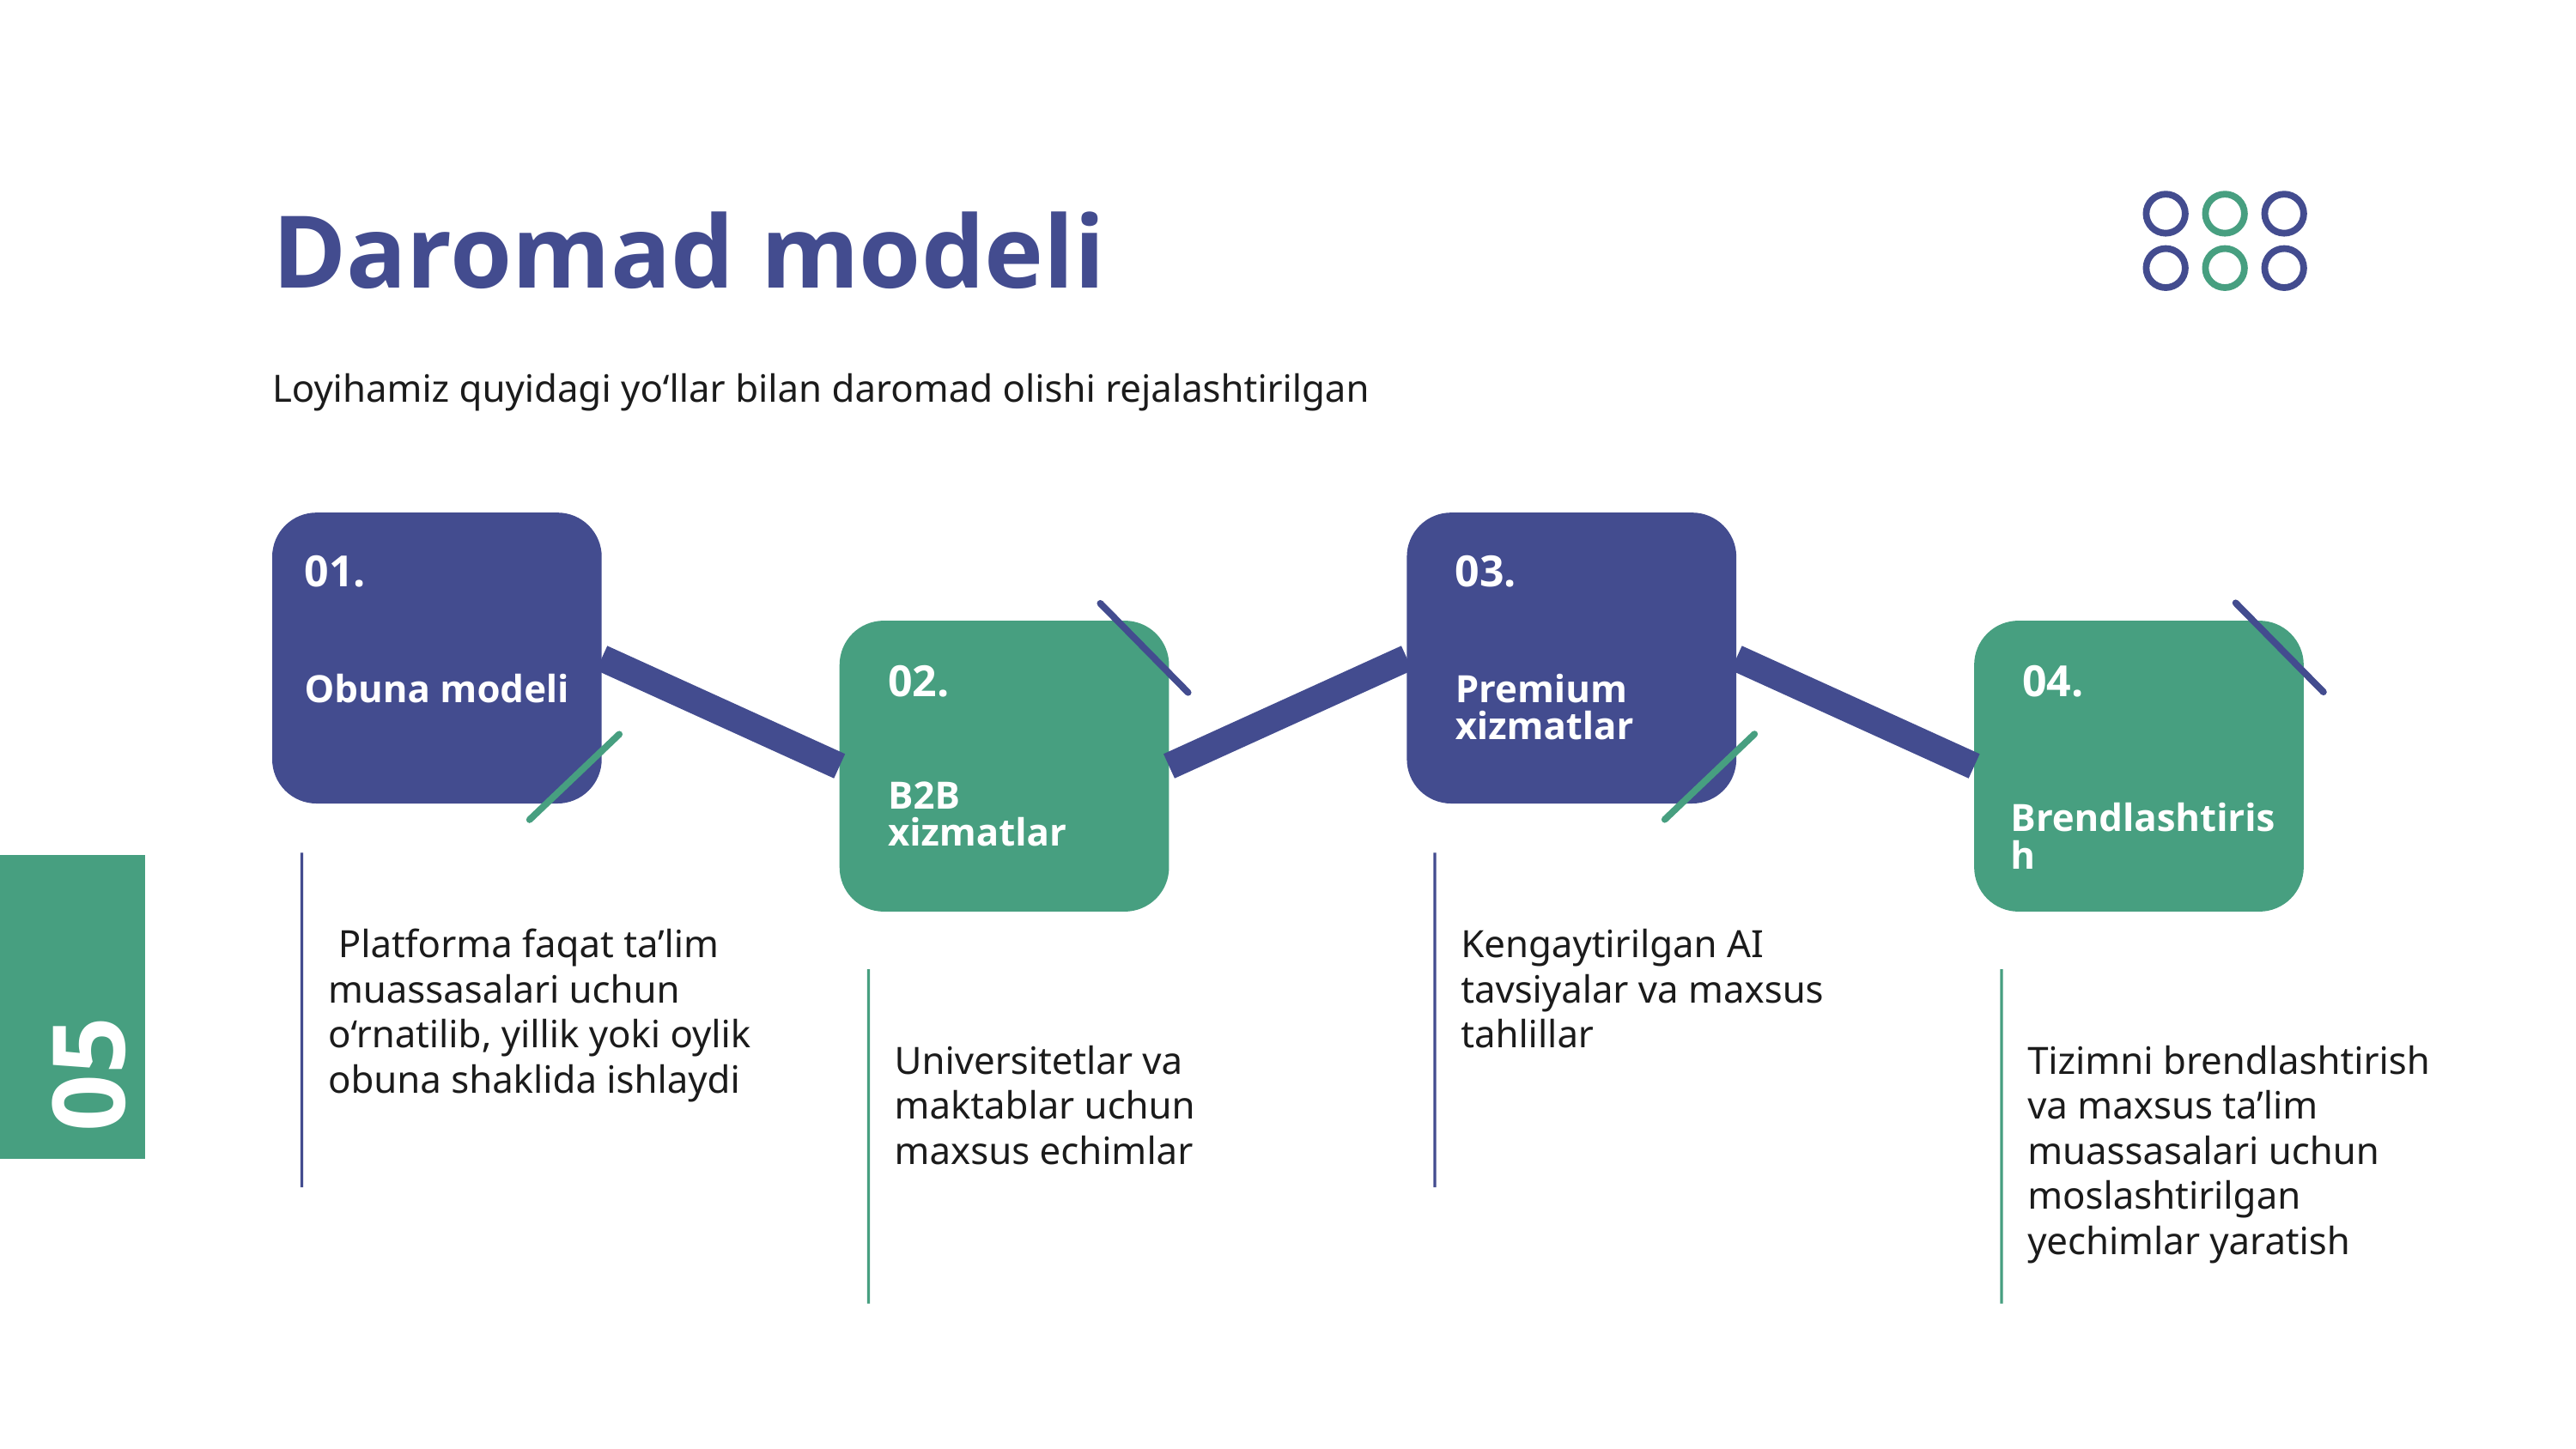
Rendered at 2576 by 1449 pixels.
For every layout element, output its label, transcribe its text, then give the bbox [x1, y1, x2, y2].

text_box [2264, 193, 2305, 233]
text_box Platforma faqat ta’lim muassasalari uchun o‘rnatilib, yillik yoki oylik obuna shaklida ishlaydi [328, 920, 781, 1146]
text_box Kengaytirilgan AI tavsiyalar va maxsus tahlillar [1461, 920, 1915, 1100]
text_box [1406, 512, 1737, 804]
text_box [0, 854, 146, 1159]
text_box Loyihamiz quyidagi yo‘llar bilan daromad olishi rejalashtirilgan [272, 364, 1929, 409]
text_box Tizimni brendlashtirish va maxsus ta’lim muassasalari uchun moslashtirilgan yechimlar yaratish [2027, 1036, 2432, 1307]
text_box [2205, 248, 2245, 288]
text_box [1973, 620, 2305, 912]
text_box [839, 620, 1170, 912]
text_box Daromad modeli [272, 207, 1256, 308]
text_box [2264, 248, 2305, 288]
text_box Universitetlar va maktablar uchun maxsus echimlar [894, 1036, 1341, 1217]
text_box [2146, 193, 2186, 233]
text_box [2146, 248, 2186, 288]
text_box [271, 512, 602, 804]
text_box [2205, 193, 2245, 233]
